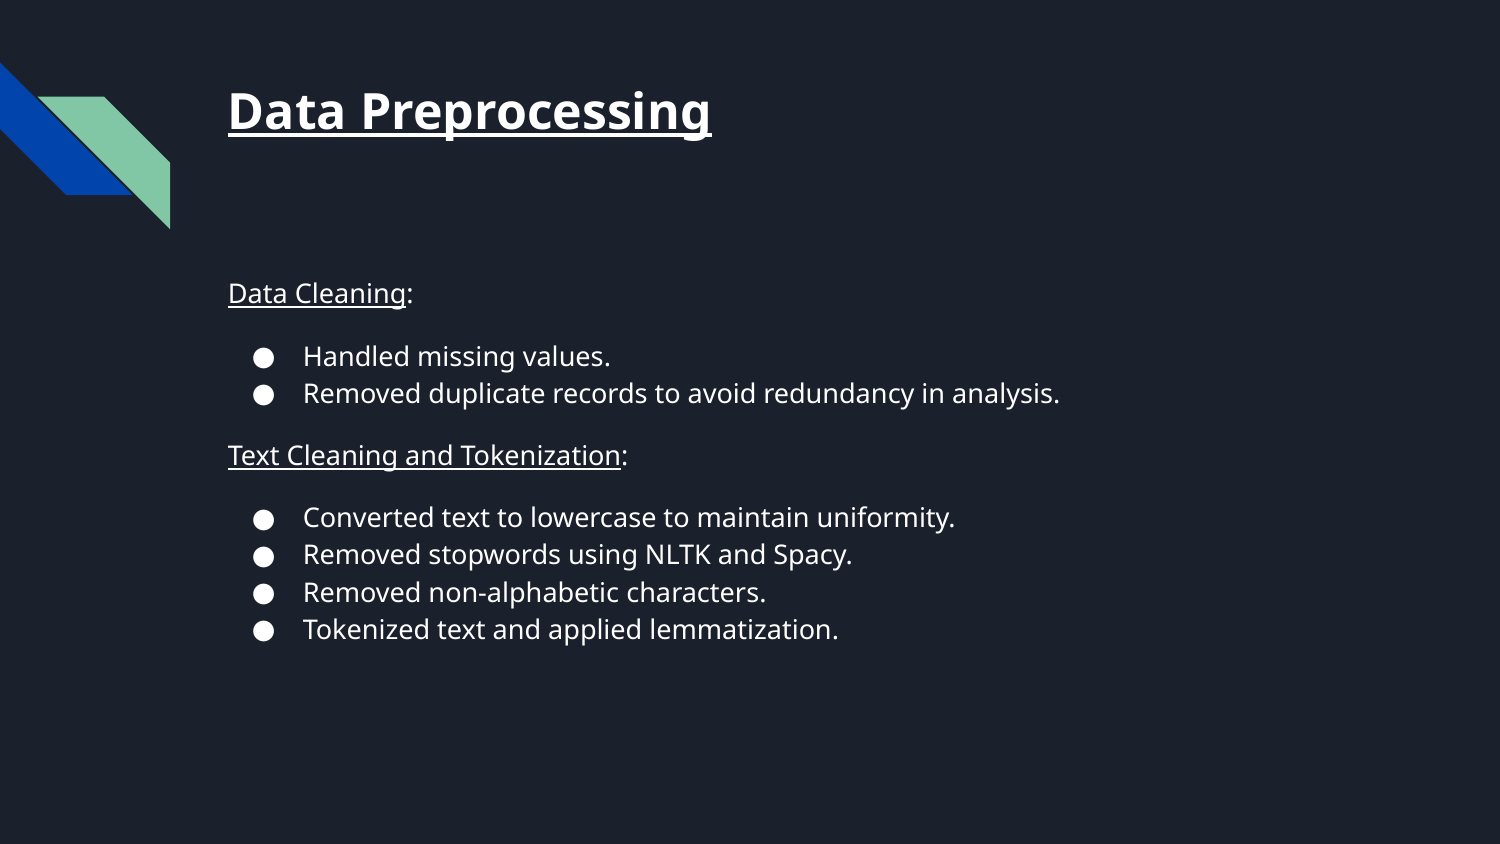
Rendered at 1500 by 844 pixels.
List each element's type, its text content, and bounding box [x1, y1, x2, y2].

title Data Preprocessing [212, 64, 1368, 215]
list Data Cleaning: Handled missing values. Removed duplicate records to avoid redundancy in analysis. Text Cleaning and Tokenization: Converted text to lowercase to maintain uniformity. Removed stopwords using NLTK and Spacy. Removed non-alphabetic characters. Tokenized text and applied lemmatization. [212, 257, 1368, 735]
